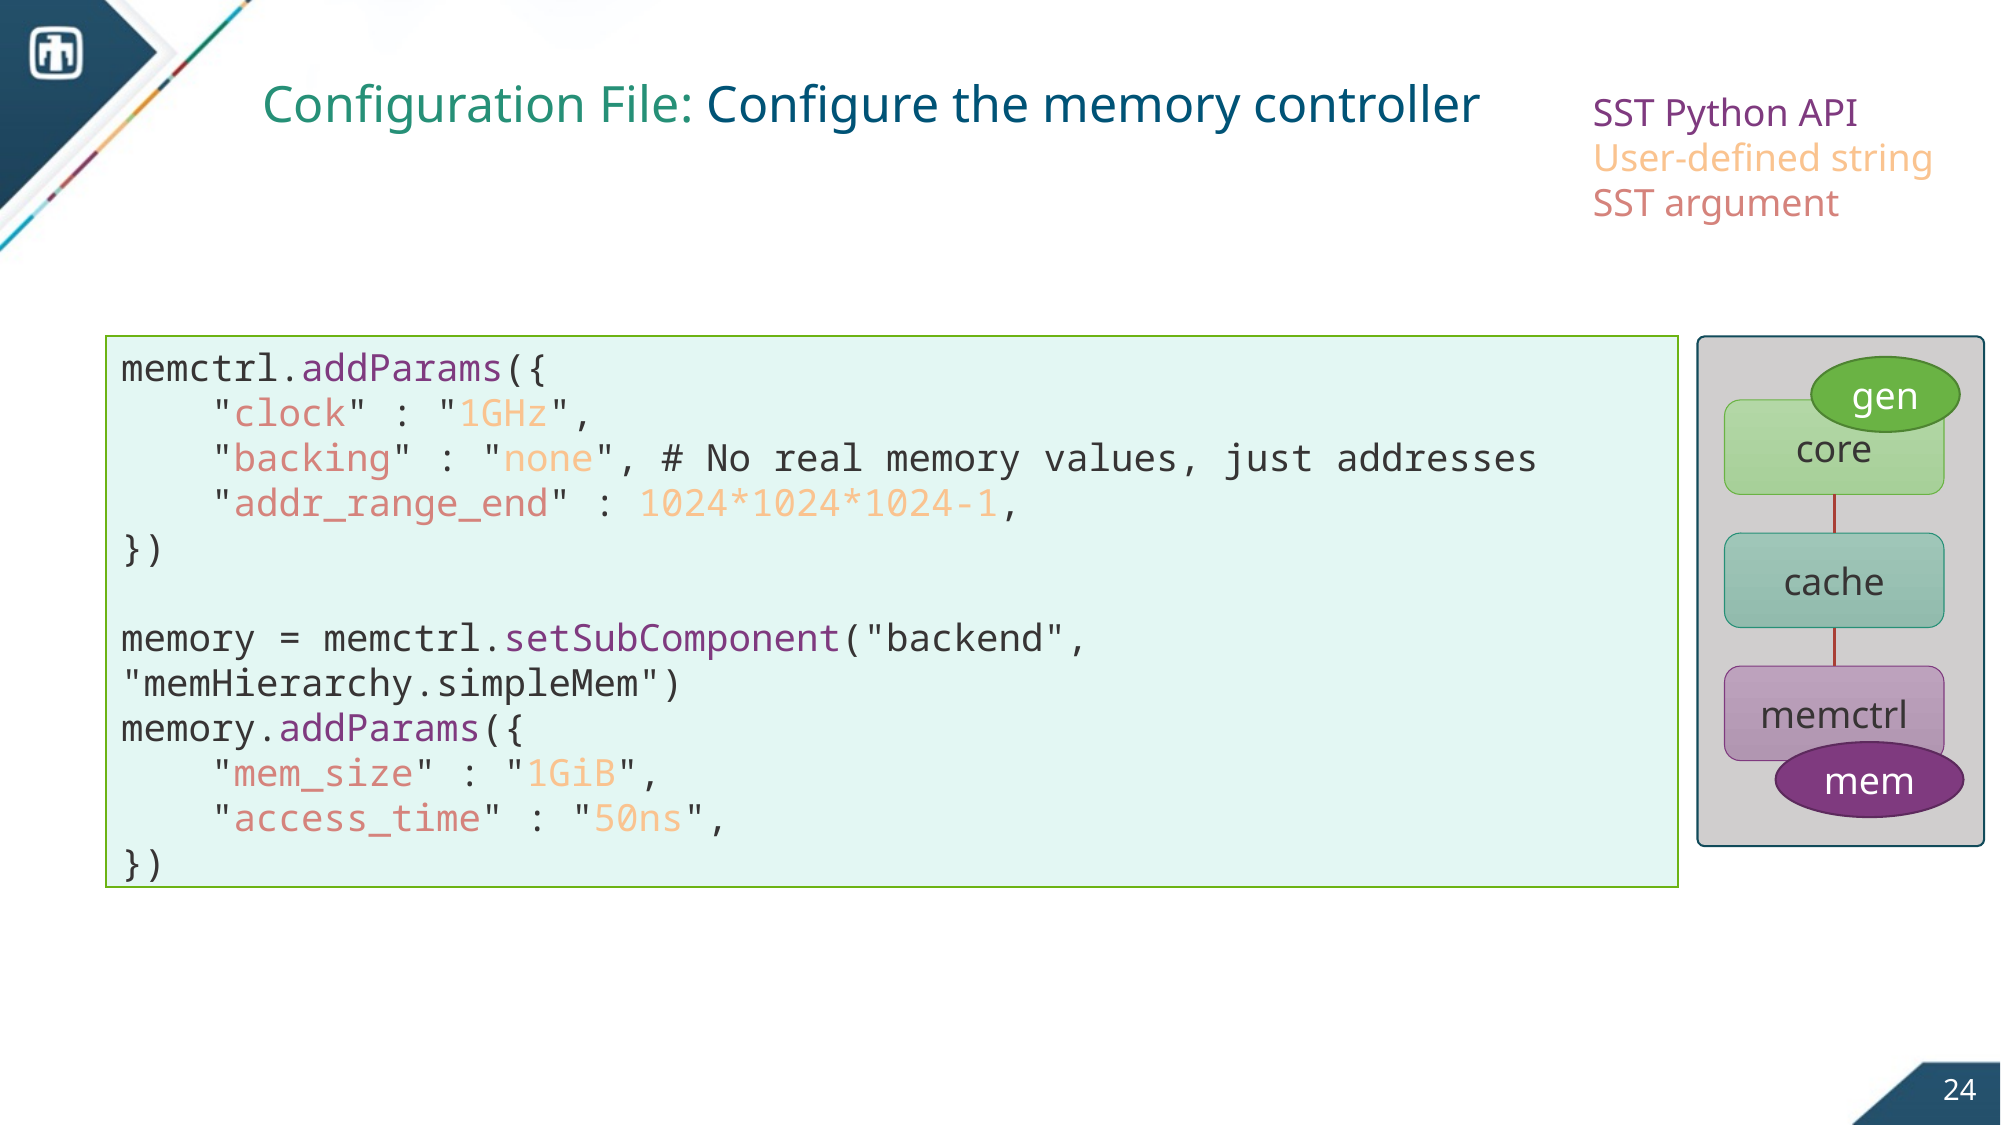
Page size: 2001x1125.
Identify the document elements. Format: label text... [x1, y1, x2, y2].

picture [0, 0, 2001, 1125]
title Configuration File: Configure the memory controller [262, 42, 1919, 170]
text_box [1697, 336, 1985, 847]
text_box SST Python API User-defined string SST argument [1578, 82, 1973, 232]
slide_number 24 [1919, 1061, 2000, 1122]
text_box memctrl.addParams({ "clock" : "1GHz", "backing" : "none", # No real memory values, just addresses "addr_range_end" : 1024*1024*1024-1, }) memory = memctrl.setSubComponent("backend", "memHierarchy.simpleMem") memory.addParams({ "mem_size" : "1GiB", "access_time" : "50ns", }) [105, 335, 1679, 888]
list [106, 182, 1919, 988]
